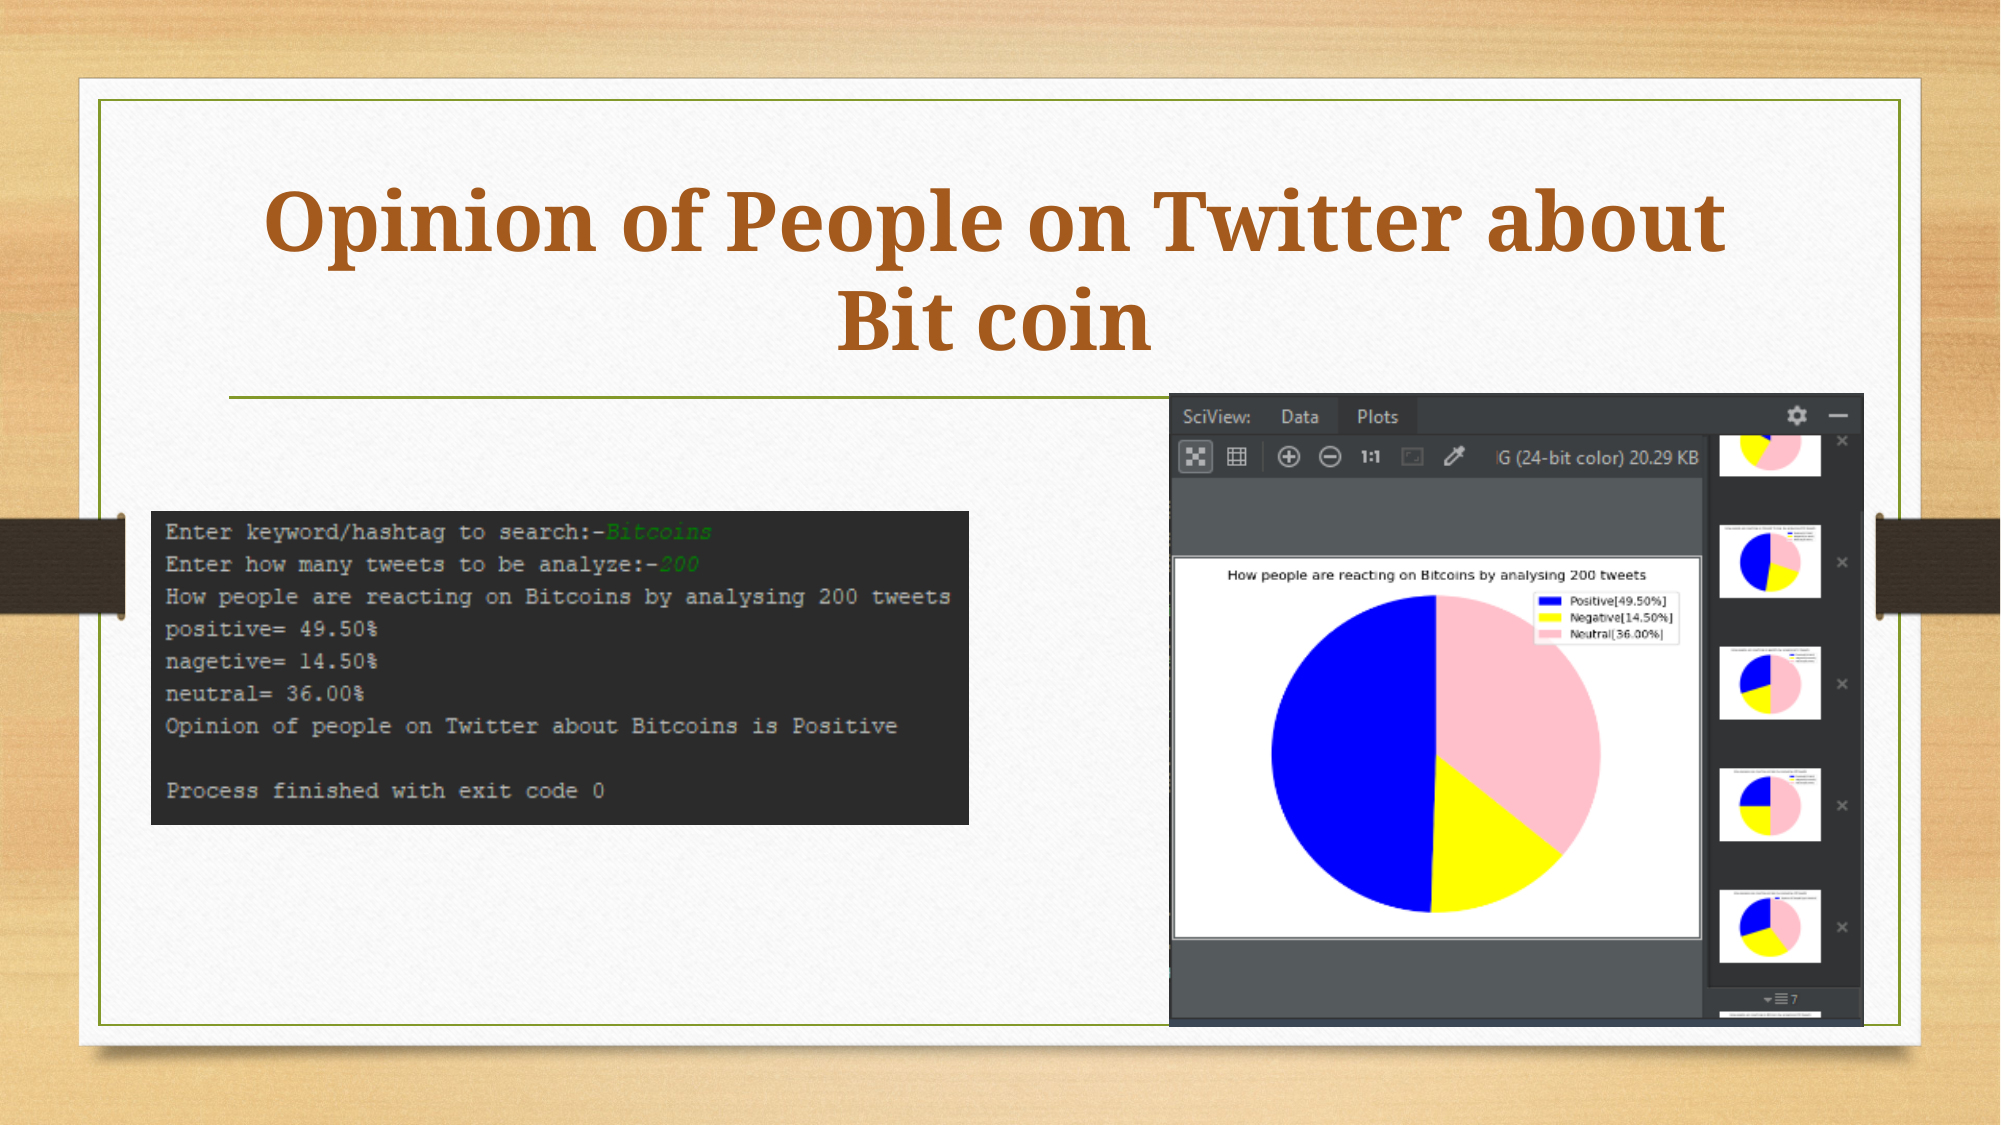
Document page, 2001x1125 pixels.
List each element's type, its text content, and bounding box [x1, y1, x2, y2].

picture [0, 0, 2001, 1125]
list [151, 511, 969, 826]
title Opinion of People on Twitter about Bit coin [107, 161, 1883, 375]
